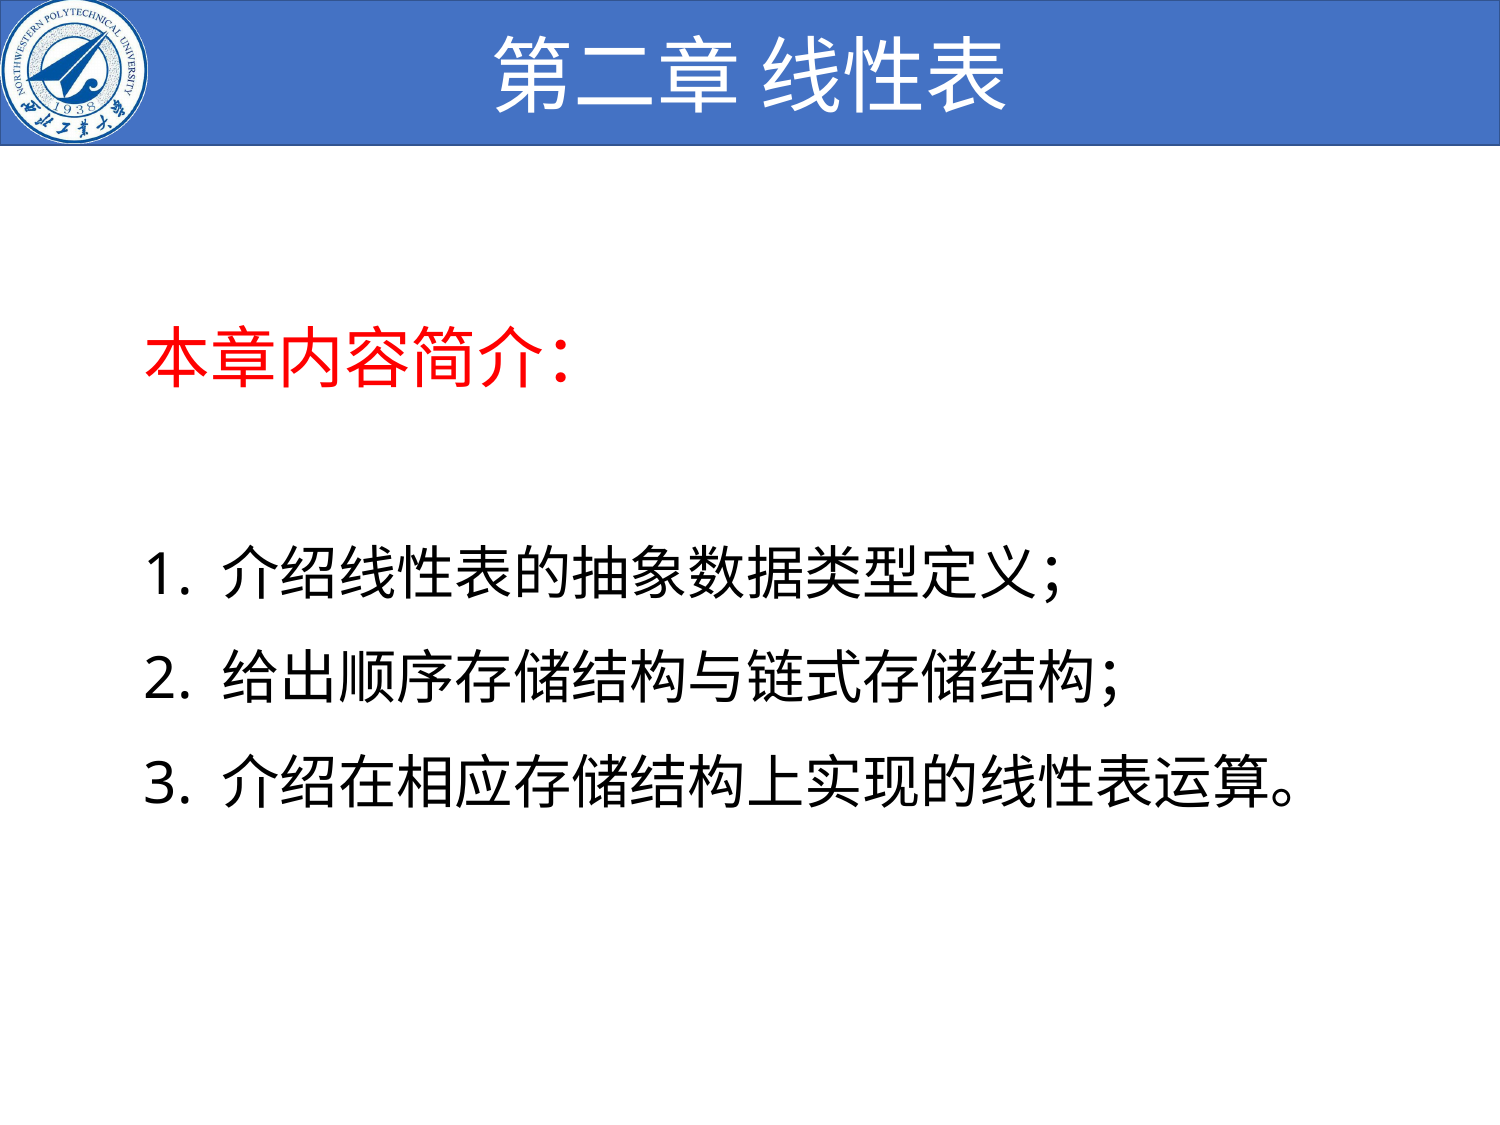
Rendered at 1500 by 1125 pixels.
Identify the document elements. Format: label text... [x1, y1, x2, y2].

picture [0, 0, 148, 144]
text_box 本章内容简介： 1. 介绍线性表的抽象数据类型定义； 2. 给出顺序存储结构与链式存储结构； 3. 介绍在相应存储结构上实现的线性表运算。 [129, 268, 1344, 823]
text_box 第二章 线性表 [0, 0, 1500, 146]
